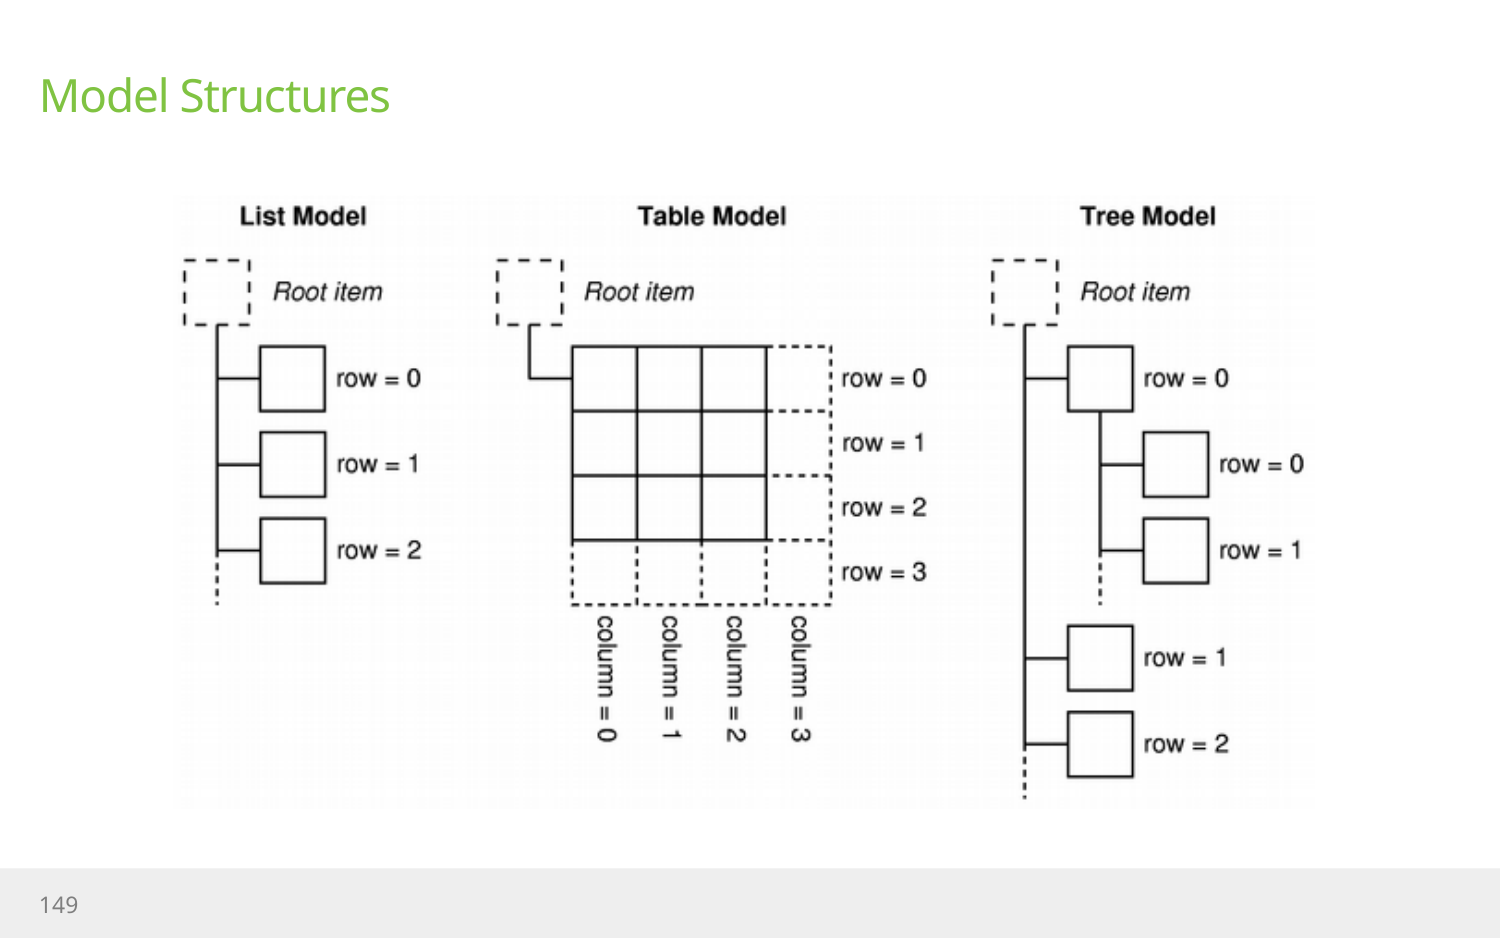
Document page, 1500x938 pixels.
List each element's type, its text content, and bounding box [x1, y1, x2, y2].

title Model Structures [39, 66, 1052, 195]
slide_number 149 [39, 892, 410, 921]
picture [172, 195, 1315, 810]
